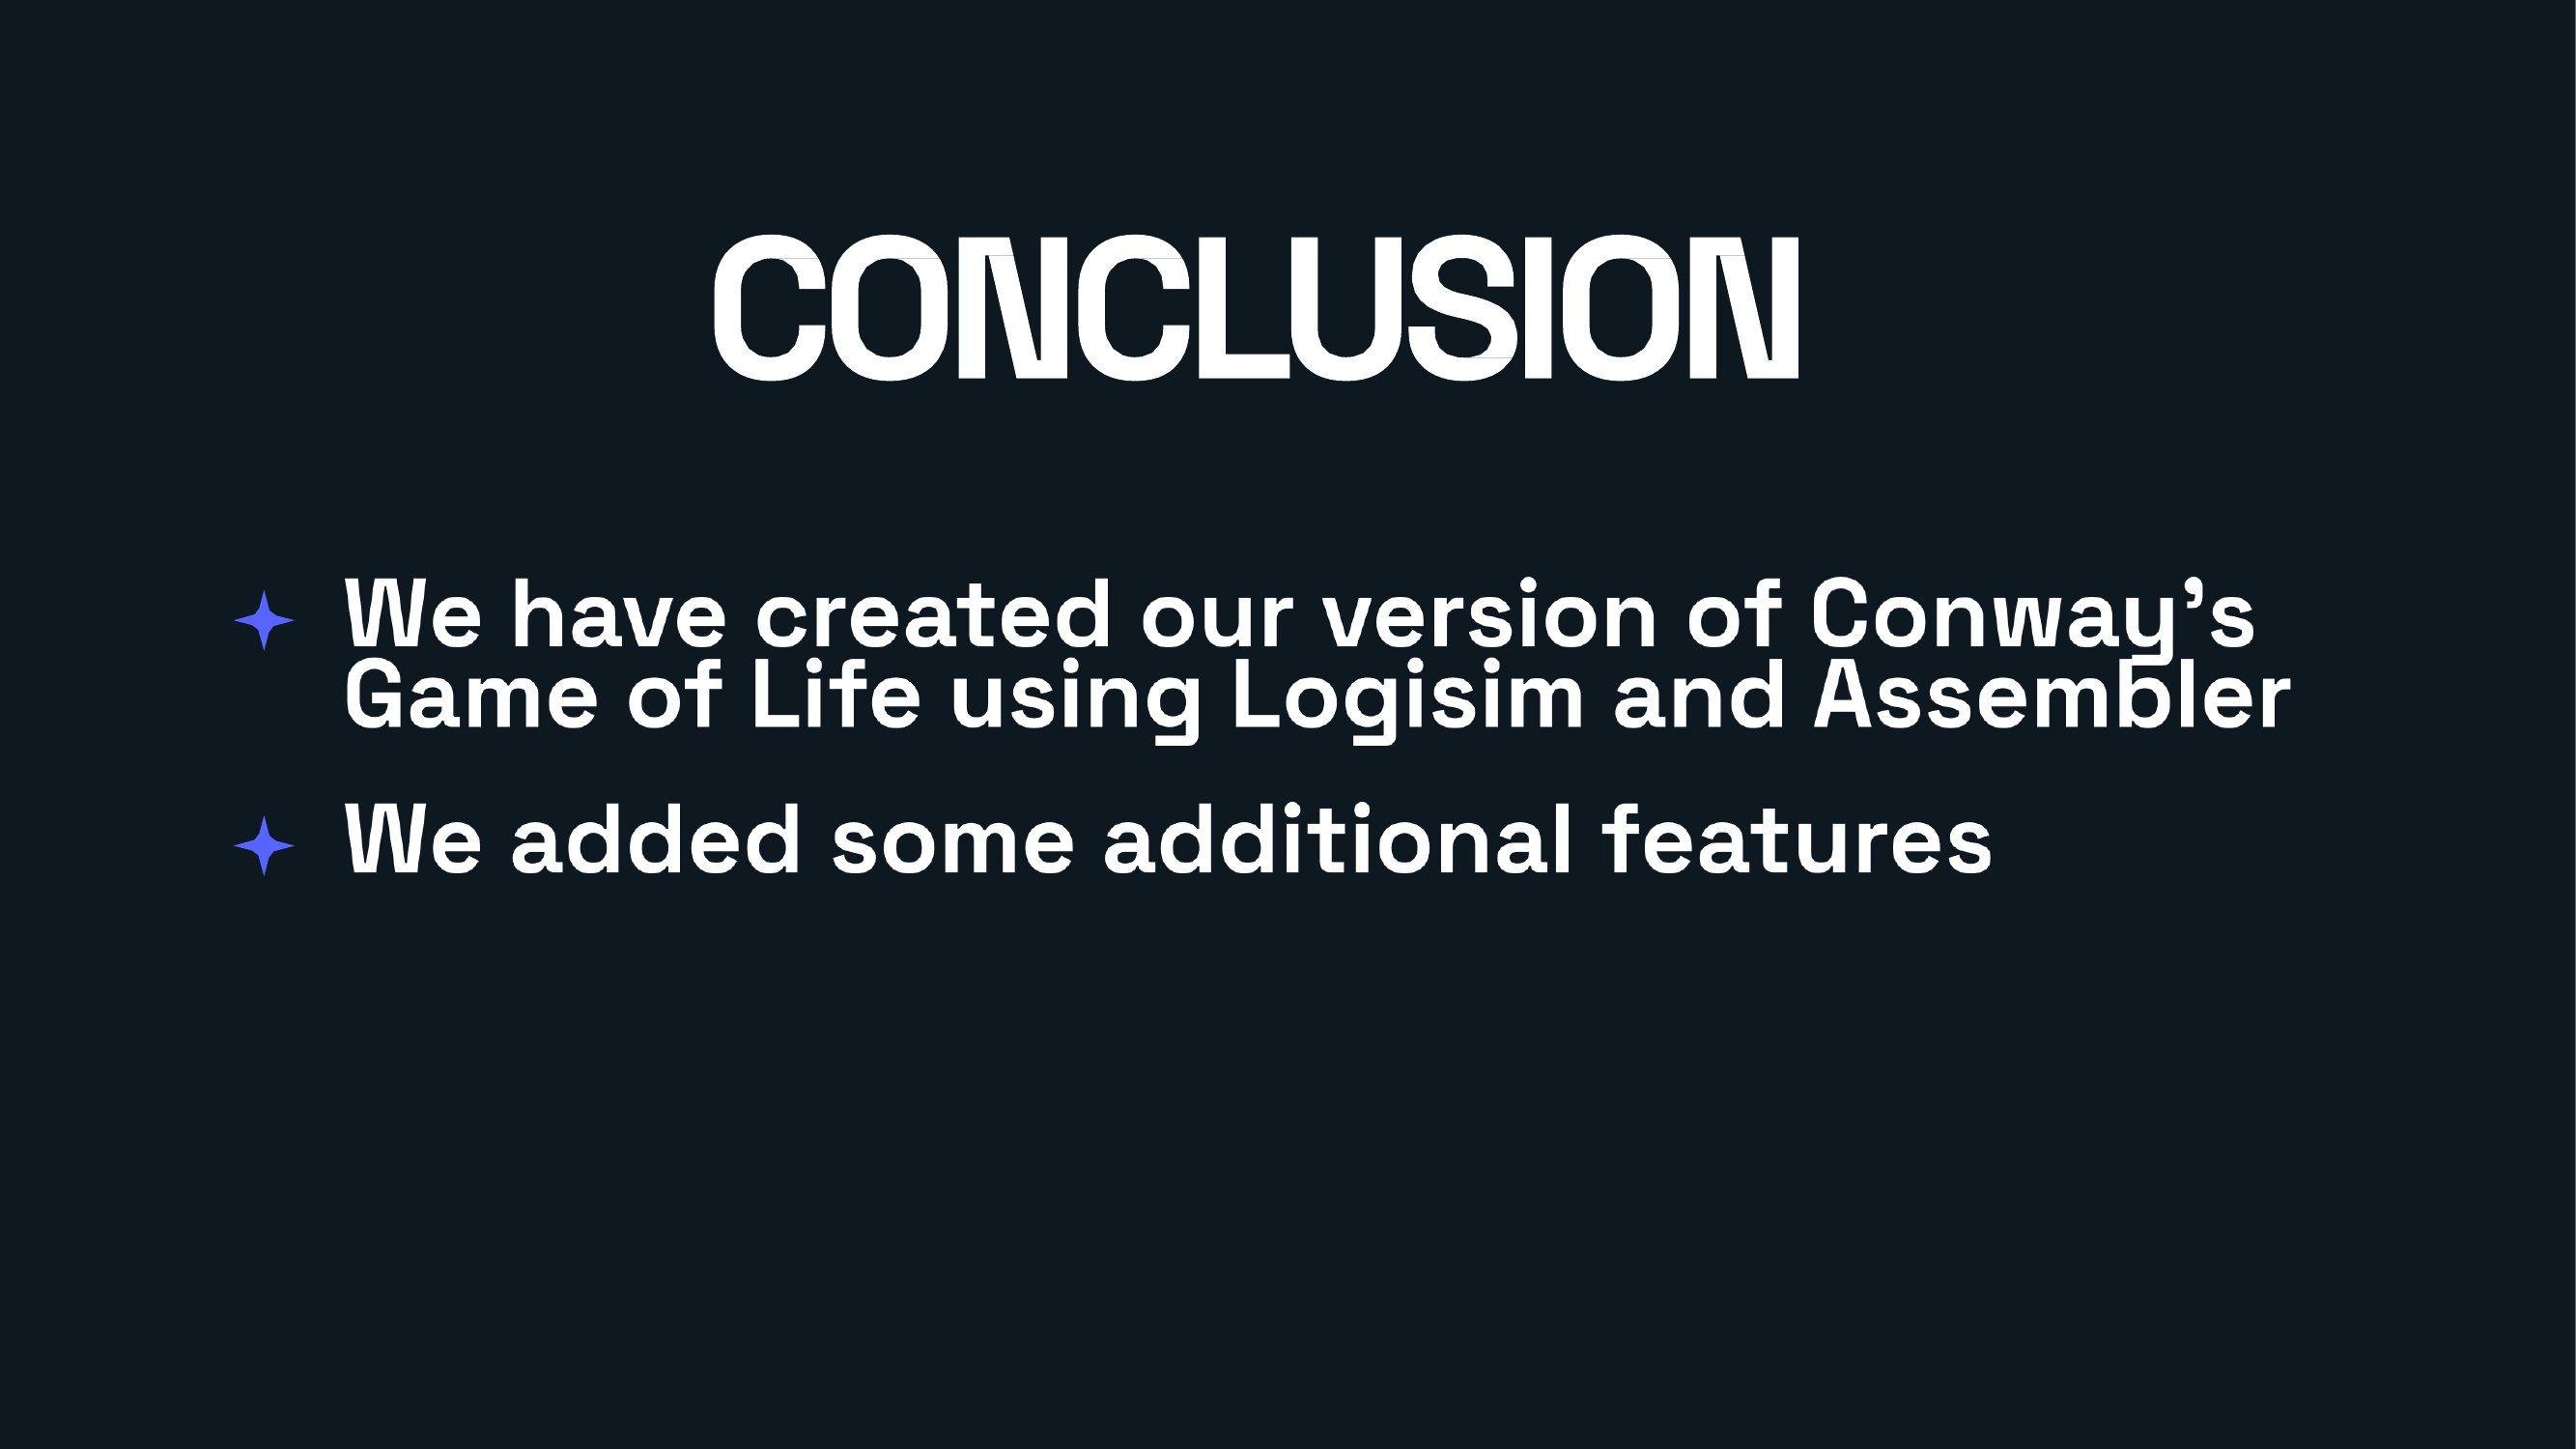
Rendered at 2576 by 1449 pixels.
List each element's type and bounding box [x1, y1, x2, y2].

text_box [234, 589, 295, 651]
text_box [1199, 237, 1290, 379]
text_box [1078, 234, 1190, 382]
text_box [832, 234, 948, 382]
text_box [345, 577, 2291, 747]
text_box [234, 815, 295, 876]
text_box [1408, 234, 1517, 382]
text_box [1689, 237, 1798, 379]
text_box [958, 237, 1067, 379]
text_box [714, 234, 826, 382]
text_box [345, 802, 1991, 873]
text_box [1525, 237, 1552, 379]
text_box [1563, 234, 1680, 382]
text_box [1290, 237, 1401, 382]
